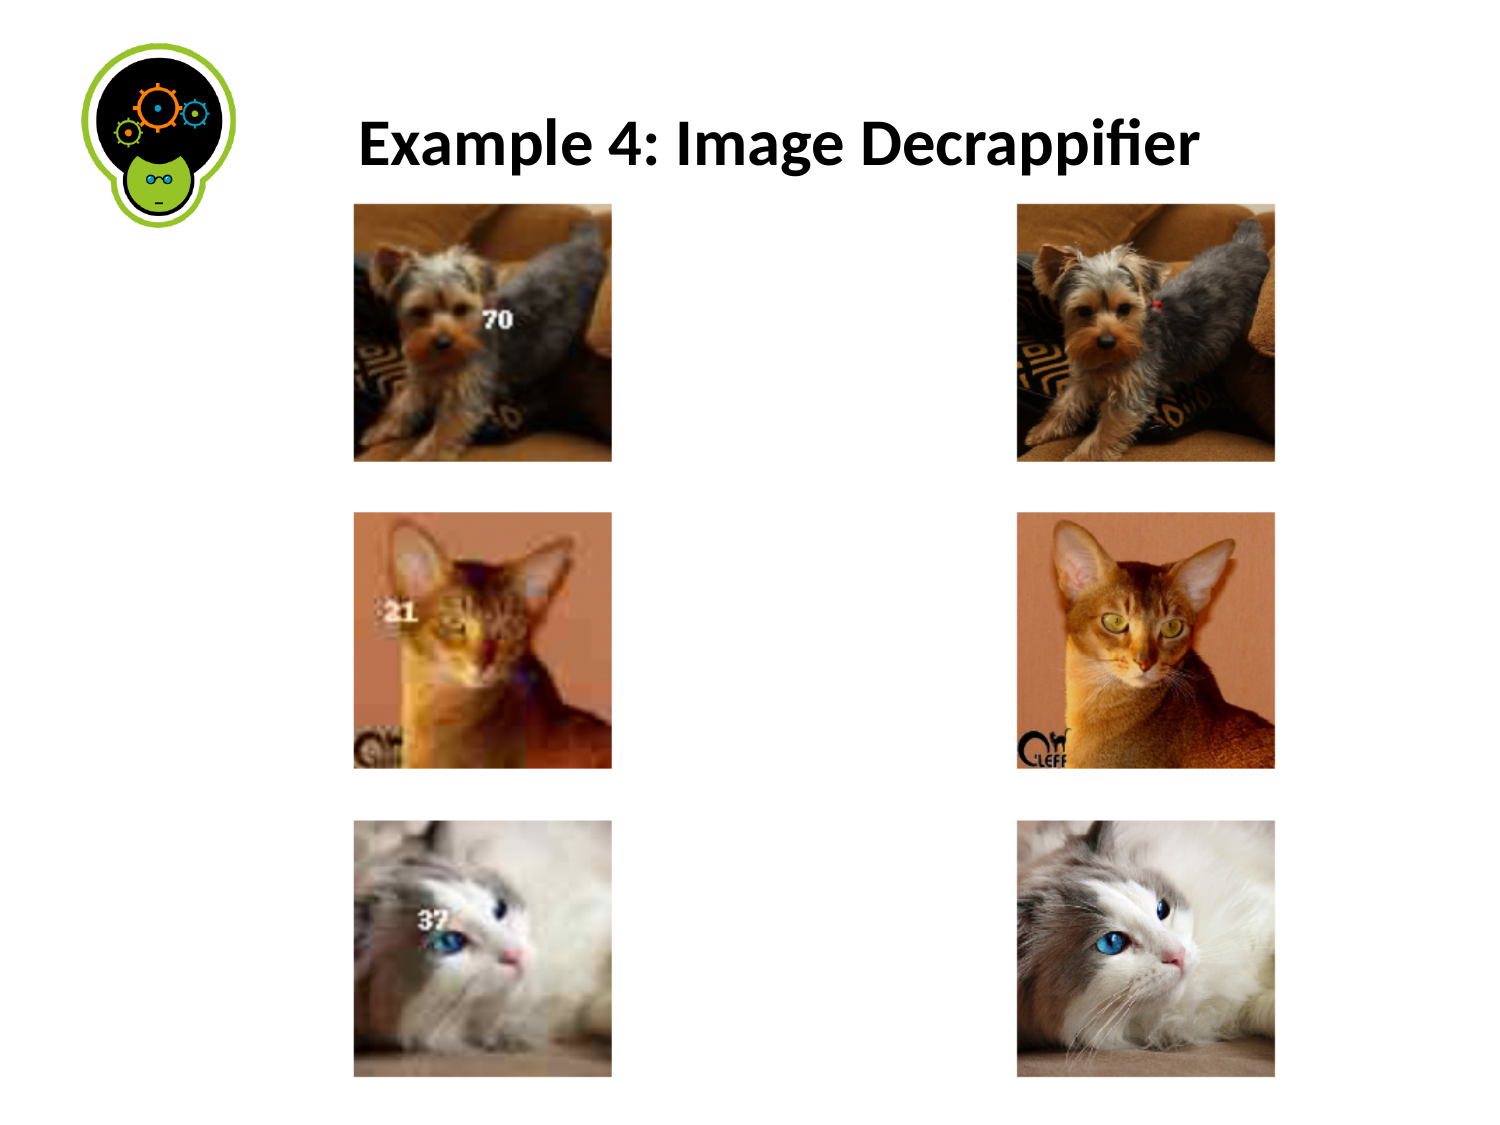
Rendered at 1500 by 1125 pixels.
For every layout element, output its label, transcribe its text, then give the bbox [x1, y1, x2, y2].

picture [74, 37, 242, 234]
title Example 4: Image Decrappifier [246, 45, 1425, 233]
picture [319, 172, 1292, 1094]
